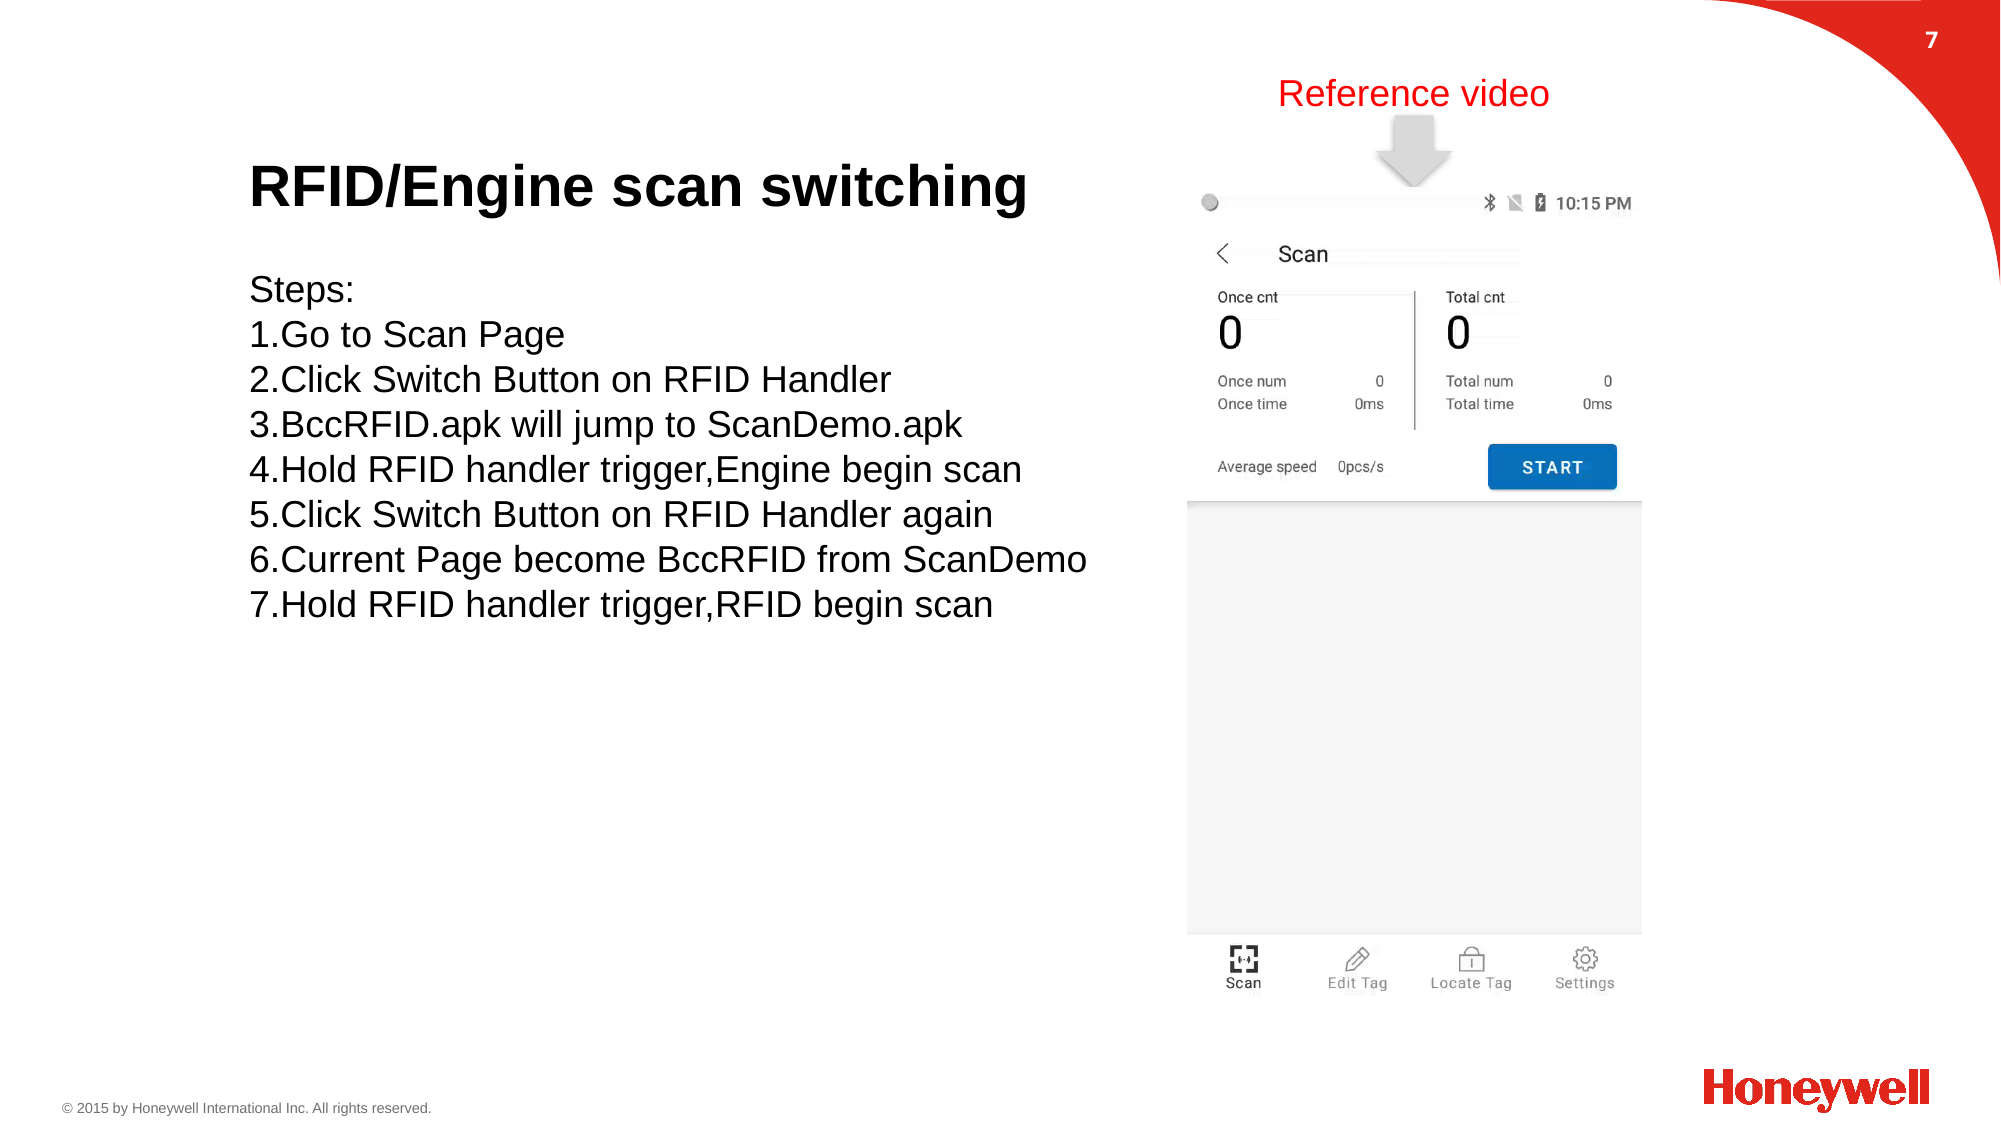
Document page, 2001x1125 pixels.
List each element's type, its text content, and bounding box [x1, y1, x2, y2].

text_box Steps: 1.Go to Scan Page 2.Click Switch Button on RFID Handler 3.BccRFID.apk will jump to ScanDemo.apk 4.Hold RFID handler trigger,Engine begin scan 5.Click Switch Button on RFID Handler again 6.Current Page become BccRFID from ScanDemo 7.Hold RFID handler trigger,RFID begin scan [234, 257, 1151, 633]
title RFID/Engine scan switching [234, 140, 1262, 223]
text_box Reference video [1263, 61, 1566, 121]
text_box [1186, 186, 1643, 997]
text_box [1375, 114, 1454, 185]
slide_number 6 [1910, 0, 2000, 83]
picture [1704, 1069, 1929, 1113]
